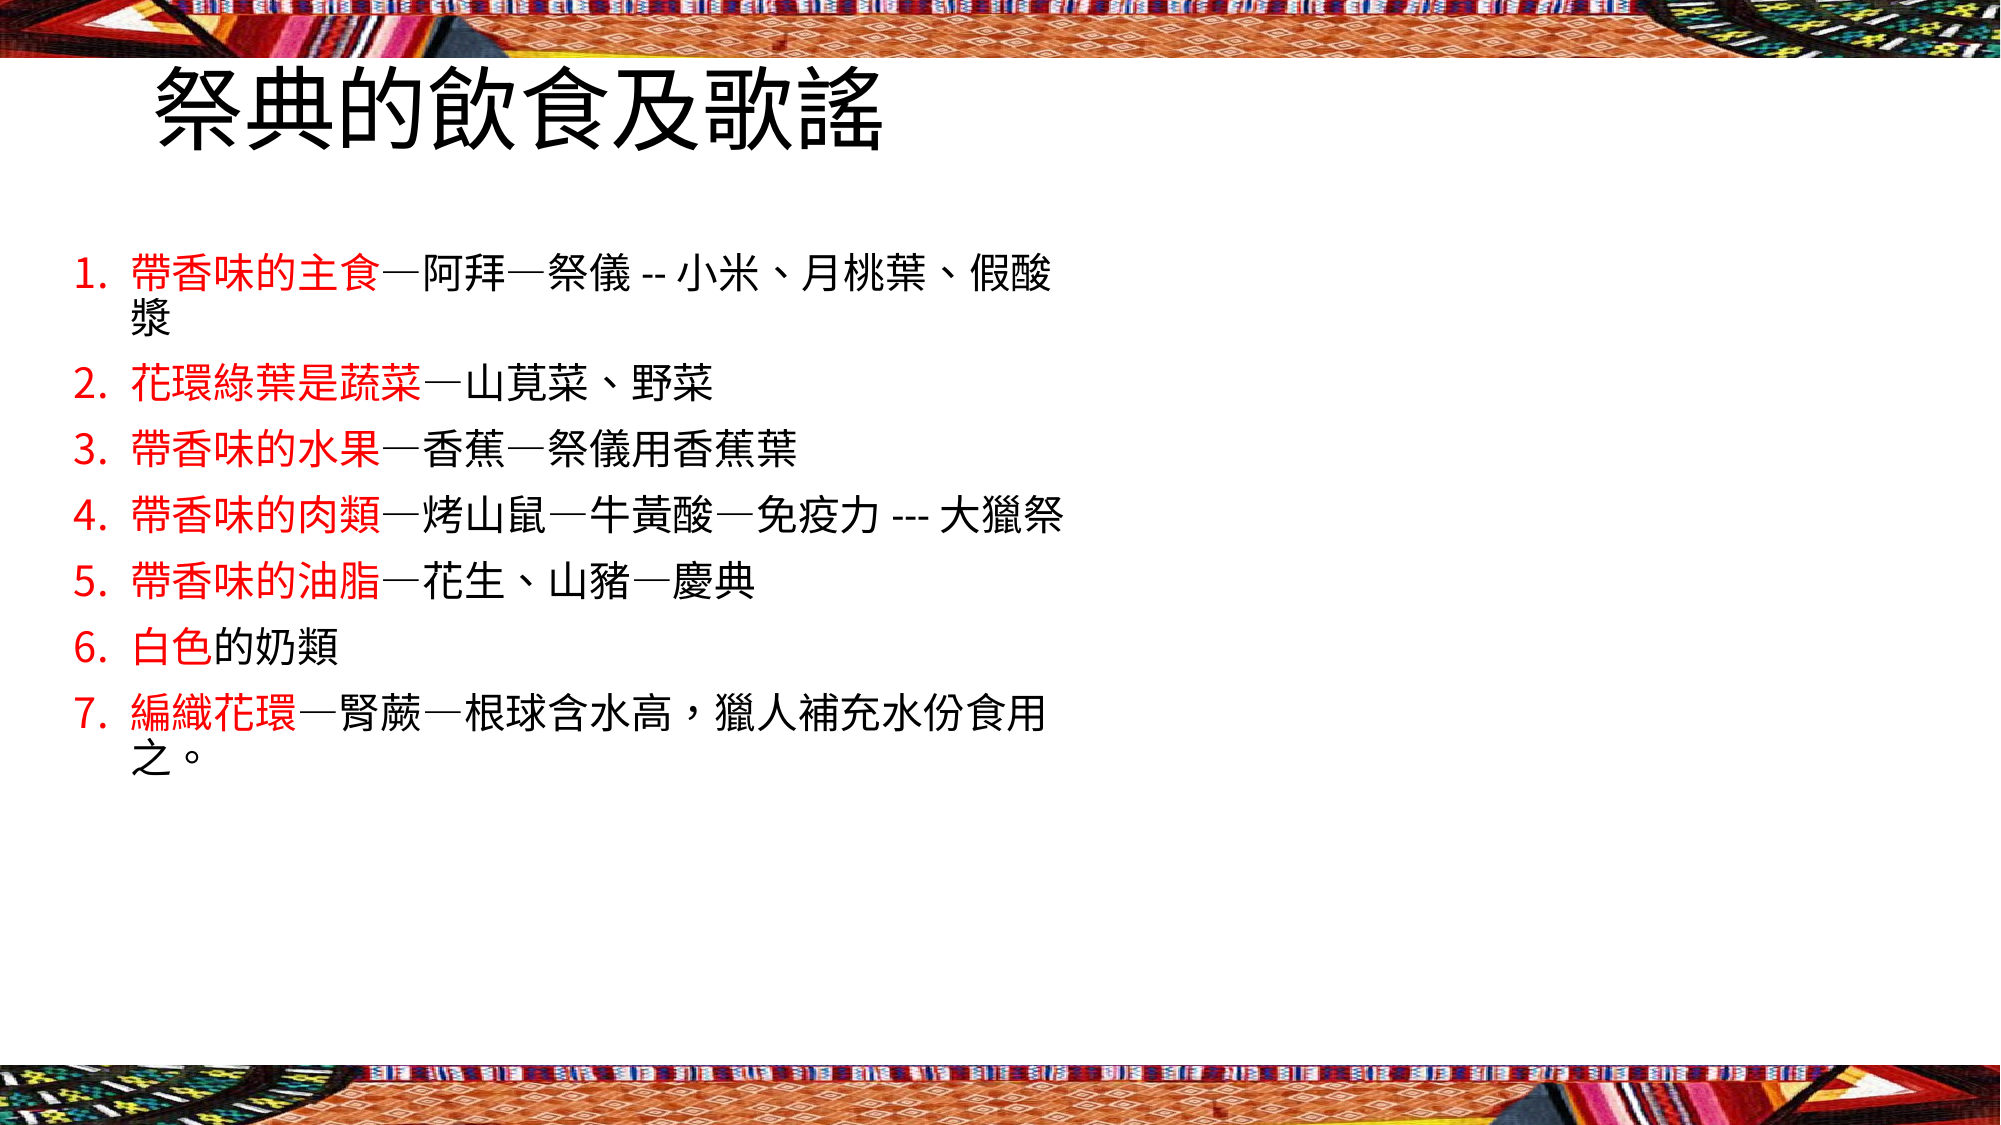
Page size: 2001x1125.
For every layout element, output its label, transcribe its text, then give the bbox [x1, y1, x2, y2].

picture [0, 1065, 2000, 1125]
title 祭典的飲食及歌謠 [137, 59, 1863, 278]
list 帶香味的主食—阿拜—祭儀--小米、月桃葉、假酸漿 花環綠葉是蔬菜—山莧菜、野菜 帶香味的水果—香蕉—祭儀用香蕉葉 帶香味的肉類—烤山鼠—牛黃酸—免疫力---大獵祭 帶香味的油脂—花生、山豬—慶典 白色的奶類 編織花環—腎蕨—根球含水高，獵人補充水份食用之。 [58, 244, 1104, 898]
picture [0, 0, 2001, 58]
